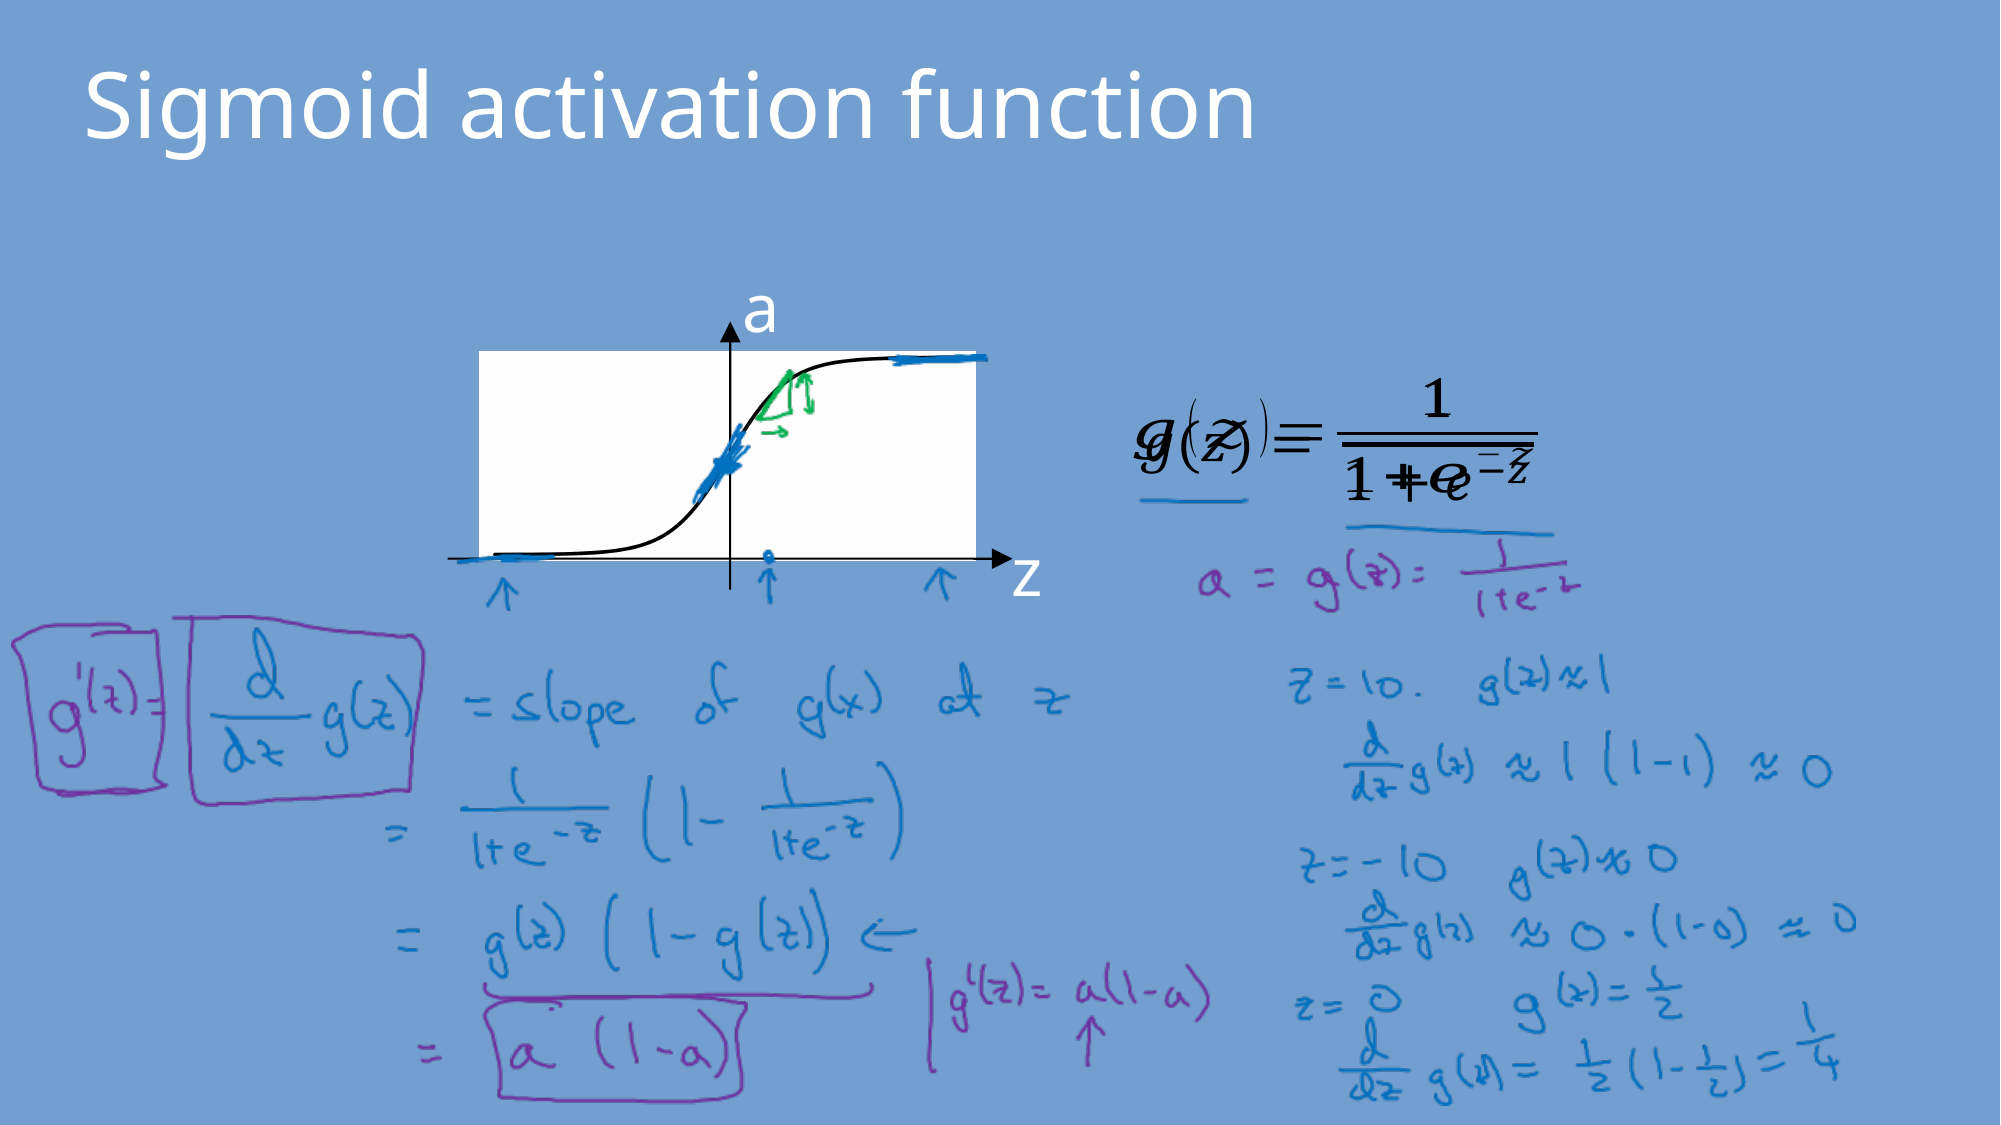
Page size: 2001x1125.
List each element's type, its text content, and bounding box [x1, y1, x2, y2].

picture [11, 350, 1857, 1107]
text_box Sigmoid activation function [68, 0, 1794, 217]
text_box [719, 321, 741, 349]
text_box a [727, 258, 795, 349]
